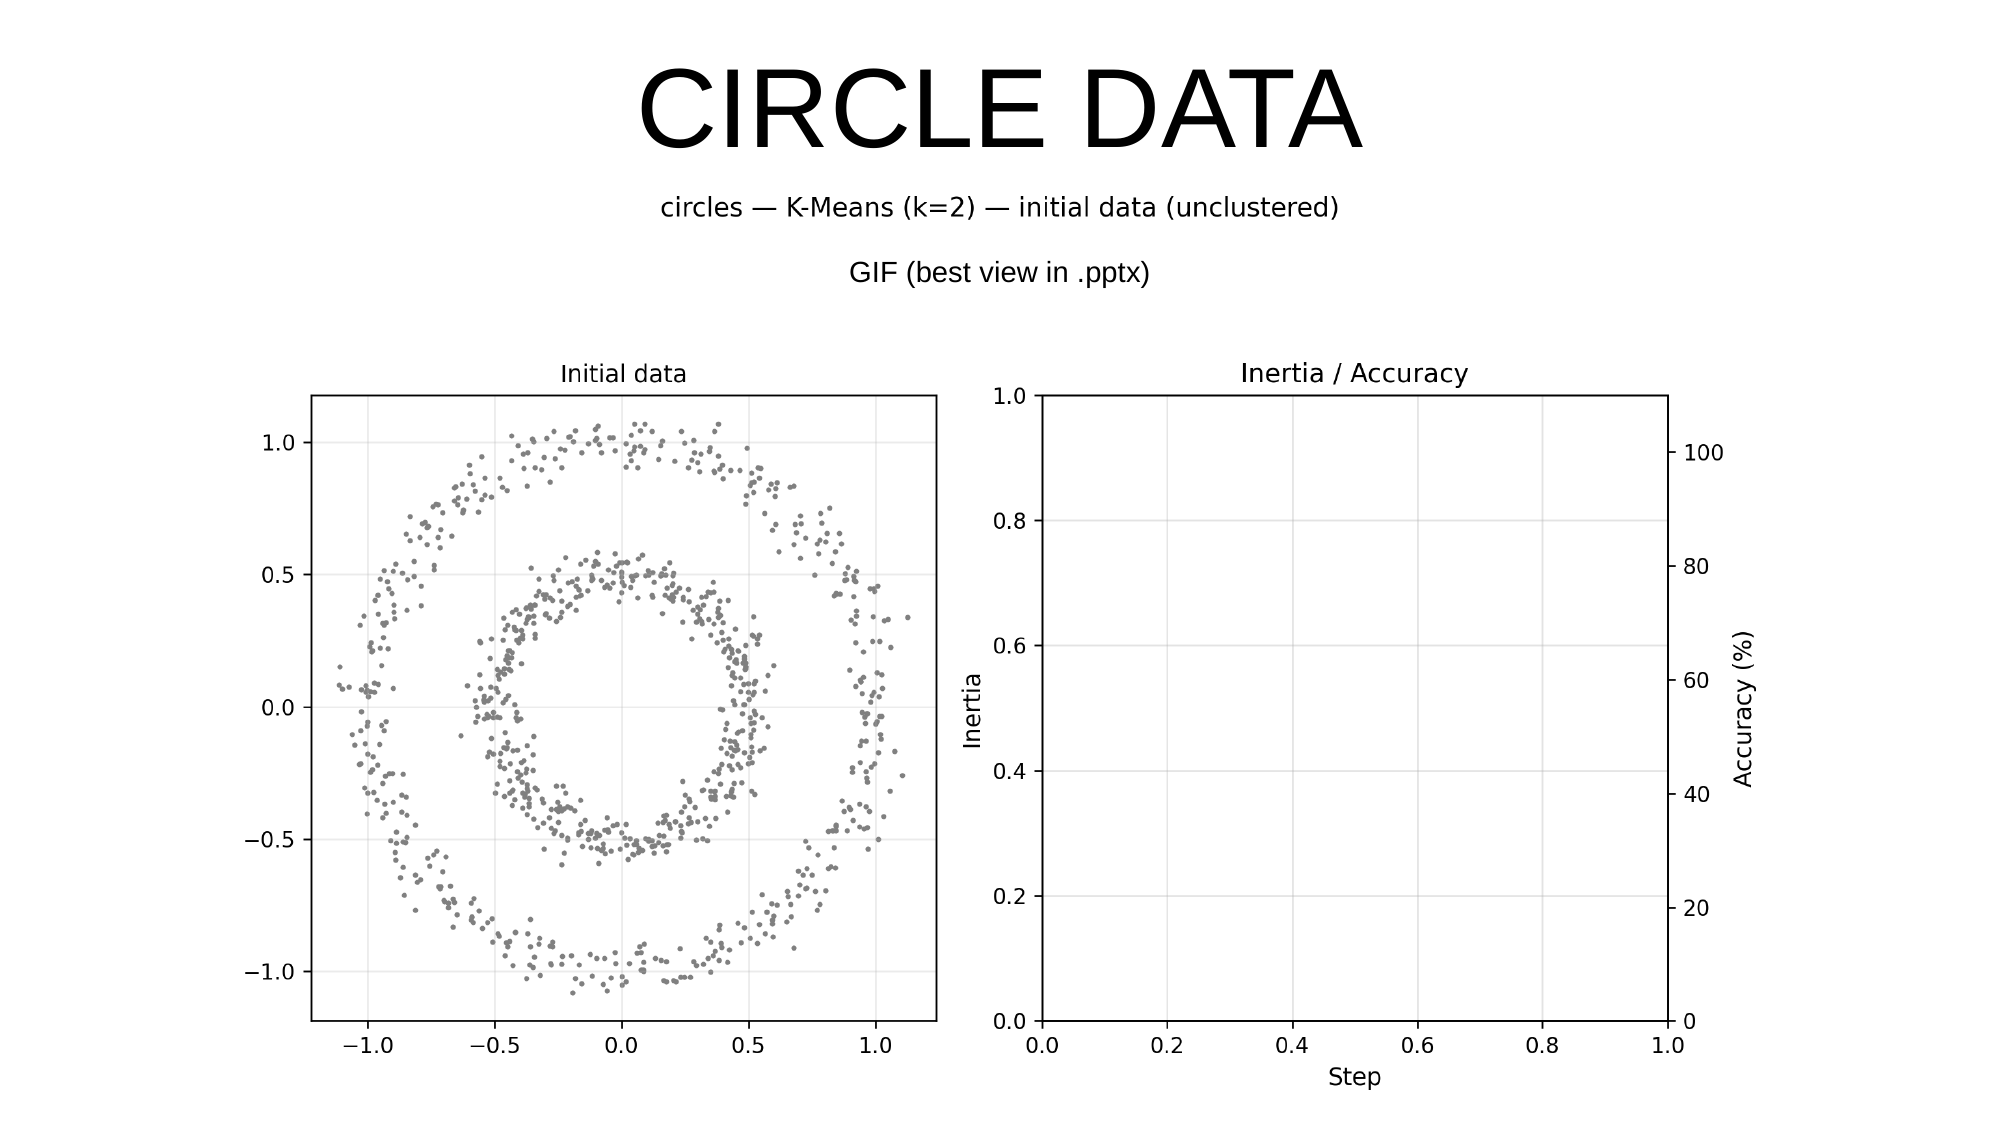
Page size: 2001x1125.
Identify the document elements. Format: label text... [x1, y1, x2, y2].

text_box CIRCLE data [71, 27, 1929, 178]
picture [219, 177, 1781, 1114]
